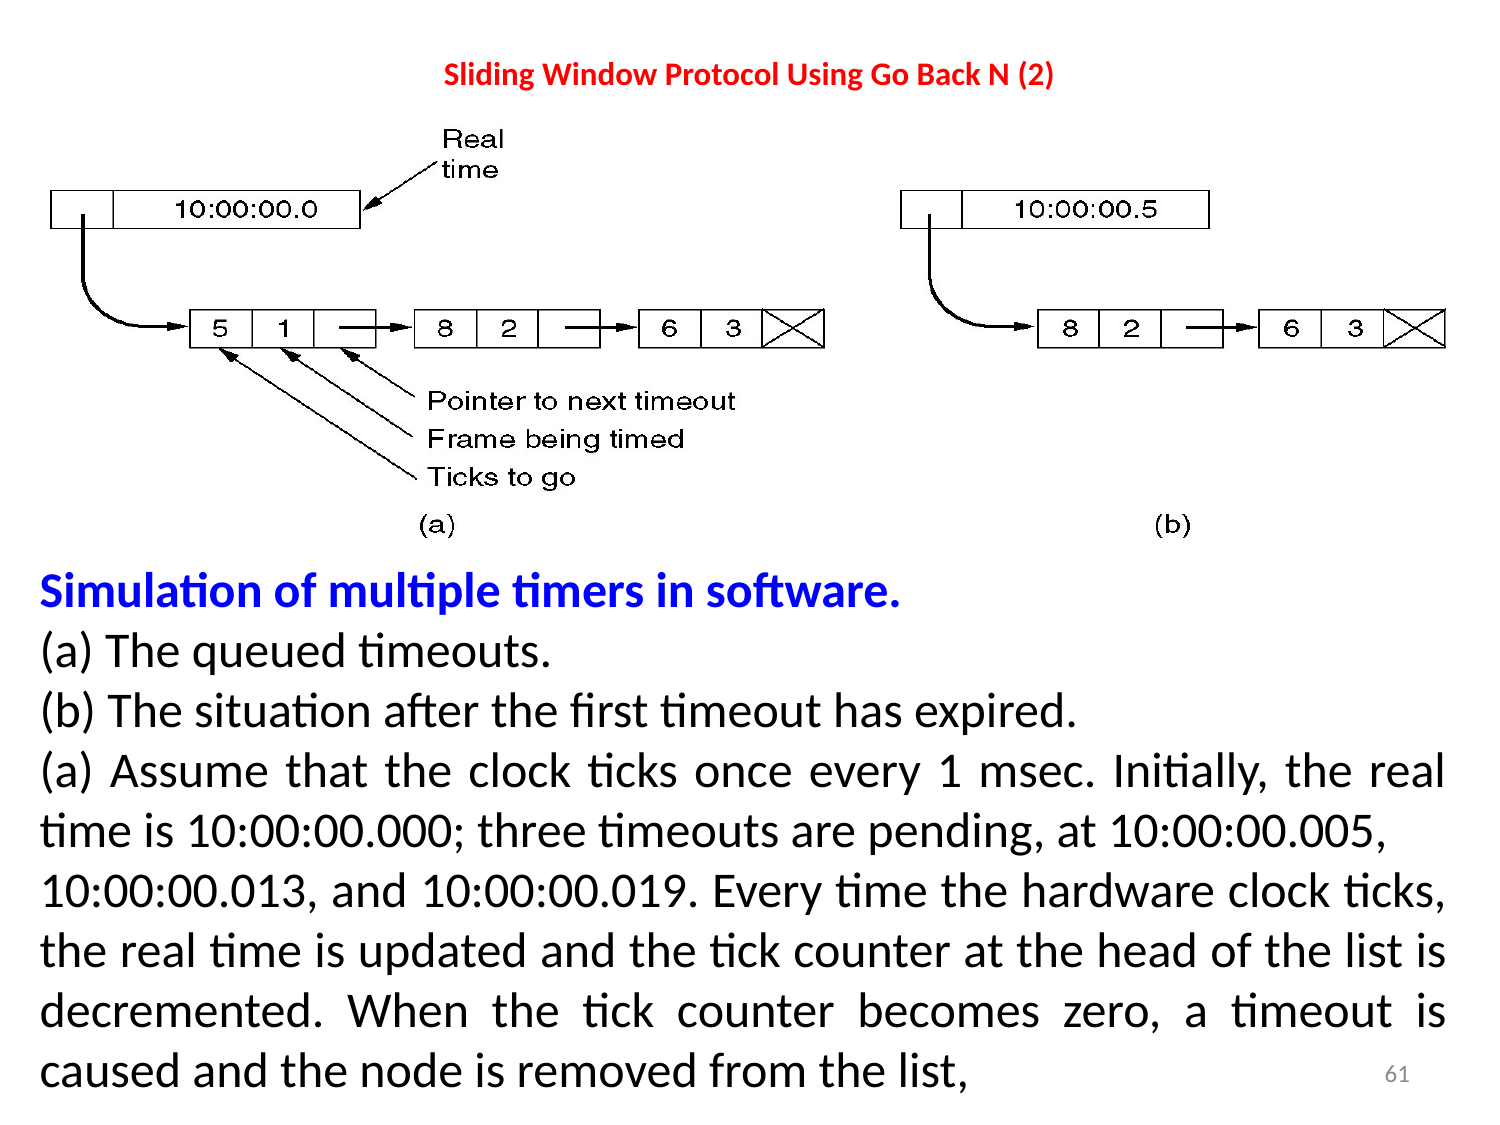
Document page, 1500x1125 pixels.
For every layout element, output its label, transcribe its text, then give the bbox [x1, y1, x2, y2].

picture [49, 124, 1446, 538]
title Sliding Window Protocol Using Go Back N (2) [75, 45, 1425, 100]
text_box Simulation of multiple timers in software. (a) The queued timeouts. (b) The situation after the first timeout has expired. (a) Assume that the clock ticks once every 1 msec. Initially, the real time is 10:00:00.000; three timeouts are pending, at 10:00:00.005, 10:00:00.013, and 10:00:00.019. Every time the hardware clock ticks, the real time is updated and the tick counter at the head of the list is decremented. When the tick counter becomes zero, a timeout is caused and the node is removed from the list, [24, 549, 1463, 1105]
slide_number 61 [1074, 1042, 1425, 1103]
